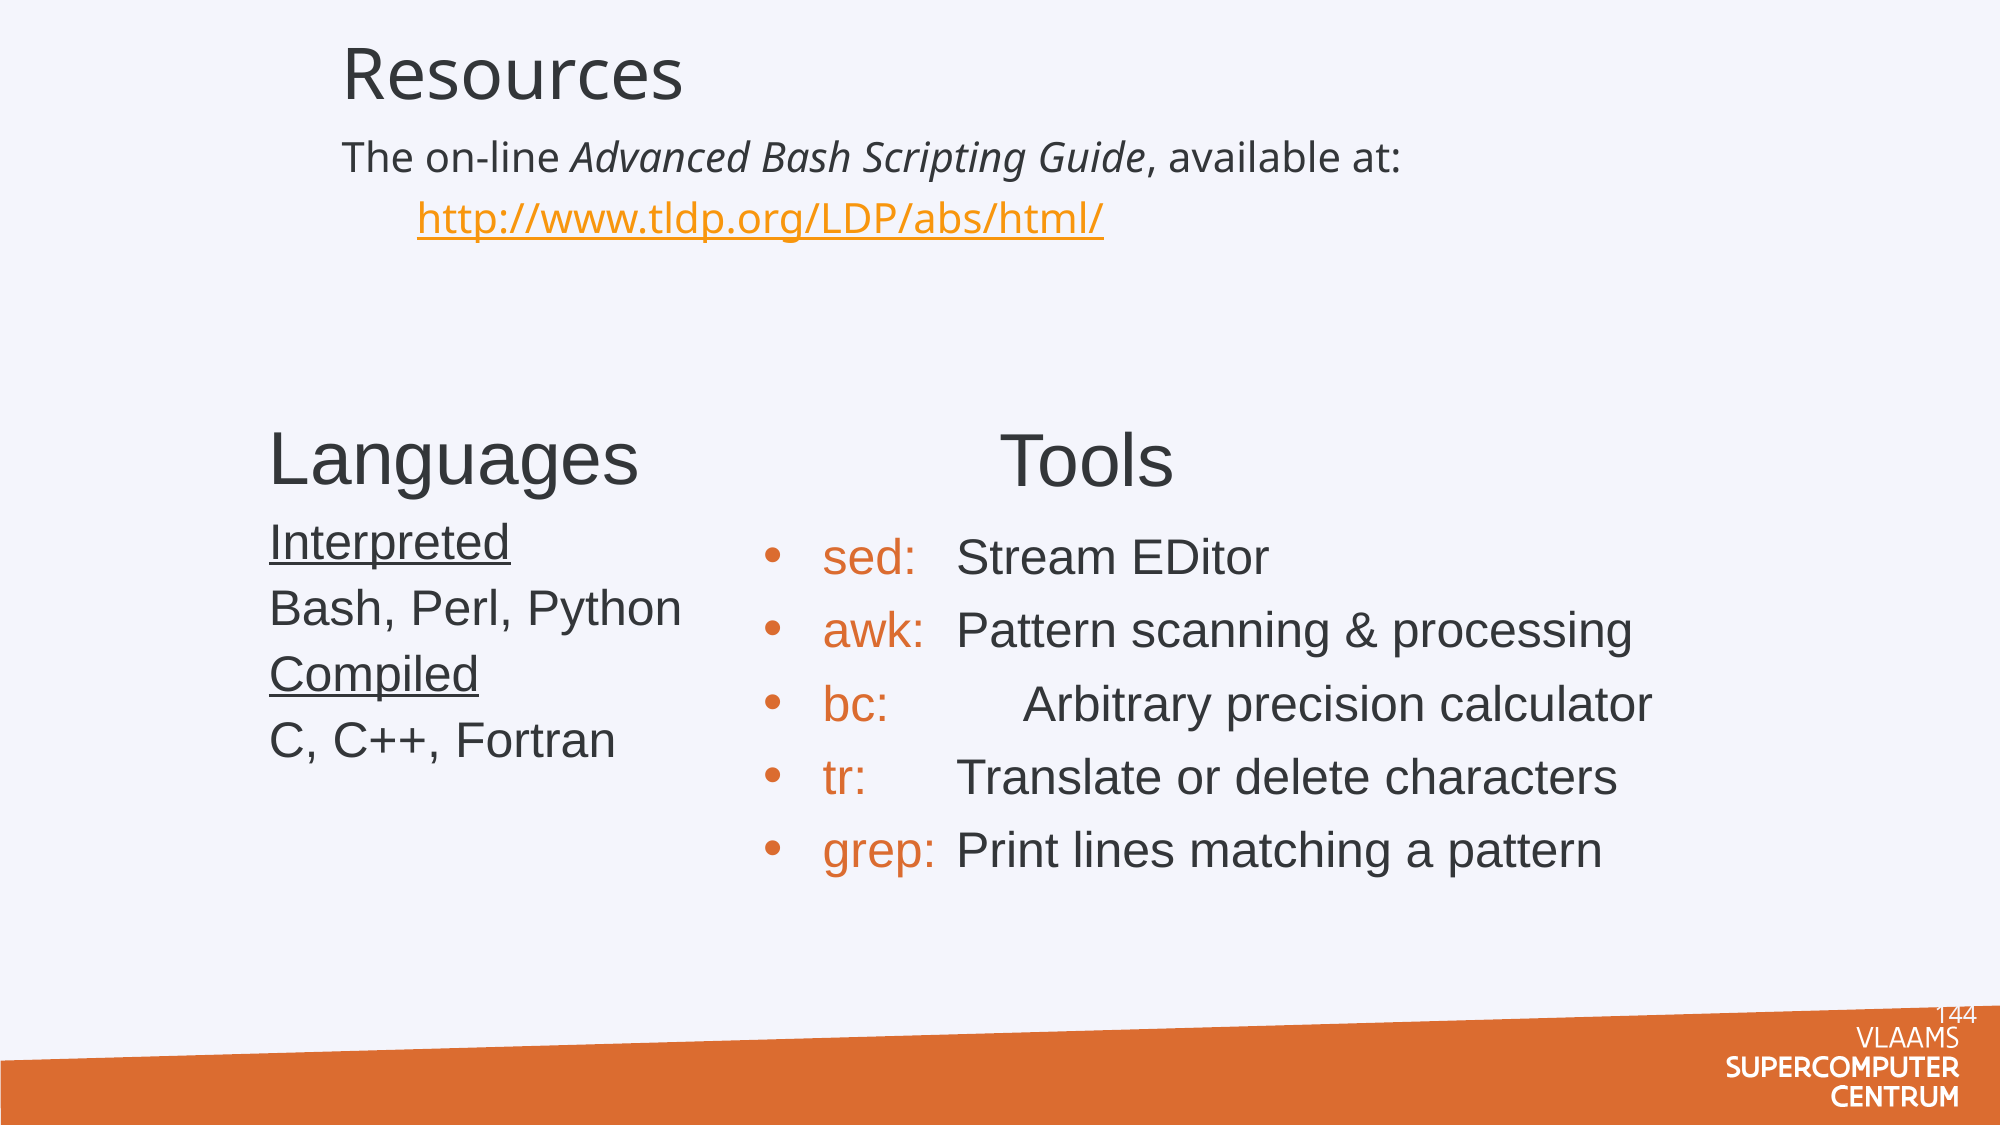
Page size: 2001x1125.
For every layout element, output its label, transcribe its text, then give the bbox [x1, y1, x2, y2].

text_box Languages [268, 396, 999, 500]
text_box Tools [999, 314, 1714, 502]
slide_number 144 [1787, 992, 1993, 1040]
title Resources [326, 19, 1549, 122]
picture [1750, 1021, 1960, 1117]
text_box Interpreted Bash, Perl, Python Compiled C, C++, Fortran [268, 516, 776, 836]
list The on-line Advanced Bash Scripting Guide, available at: http://www.tldp.org/LDP/abs/html/ [326, 122, 1549, 294]
text_box sed: Stream EDitor awk: Pattern scanning & processing bc: Arbitrary precision calculator tr: Translate or delete characters grep: Print lines matching a pattern [763, 523, 1750, 1122]
